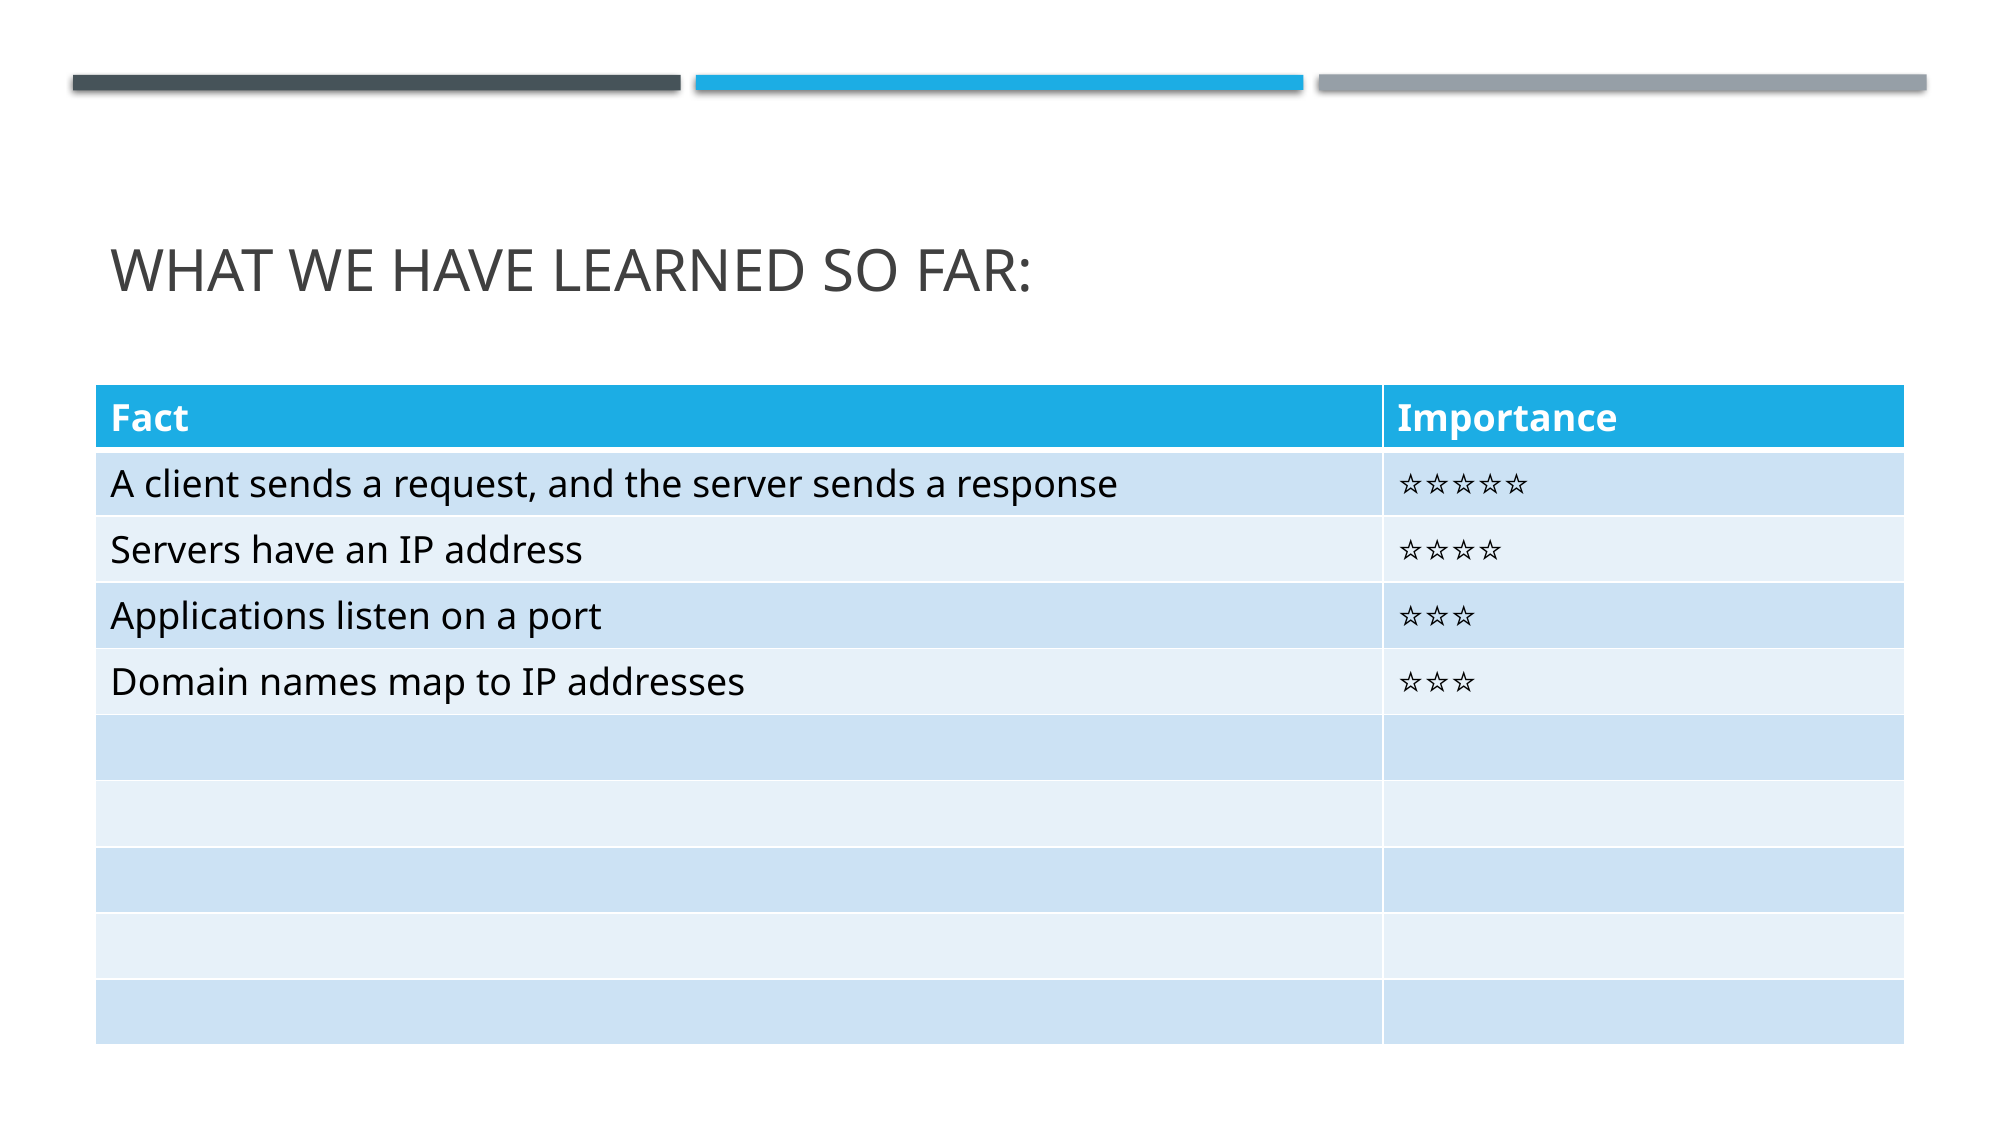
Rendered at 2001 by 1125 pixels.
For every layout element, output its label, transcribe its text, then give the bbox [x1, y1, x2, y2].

table_cell [1384, 980, 1904, 1044]
table_cell ⭐⭐⭐⭐ [1384, 517, 1904, 581]
table_cell [1384, 715, 1904, 780]
title What we have learned so far: [95, 115, 1905, 311]
table_cell [96, 848, 1382, 912]
table_cell Servers have an IP address [96, 517, 1382, 581]
table_header Fact [96, 385, 1382, 447]
table_cell ⭐⭐⭐ [1384, 583, 1904, 648]
table_cell Applications listen on a port [96, 583, 1382, 648]
table_cell [96, 781, 1382, 846]
table_header Importance [1384, 385, 1904, 447]
table_cell ⭐⭐⭐ [1384, 649, 1904, 714]
table_cell A client sends a request, and the server sends a response [96, 453, 1382, 515]
table_cell [1384, 781, 1904, 846]
table_cell ⭐⭐⭐⭐⭐ [1384, 453, 1904, 515]
table_cell [96, 980, 1382, 1044]
table_cell [96, 715, 1382, 780]
table_cell [1384, 848, 1904, 912]
table_cell [1384, 914, 1904, 978]
table_cell [96, 914, 1382, 978]
table_cell Domain names map to IP addresses [96, 649, 1382, 714]
